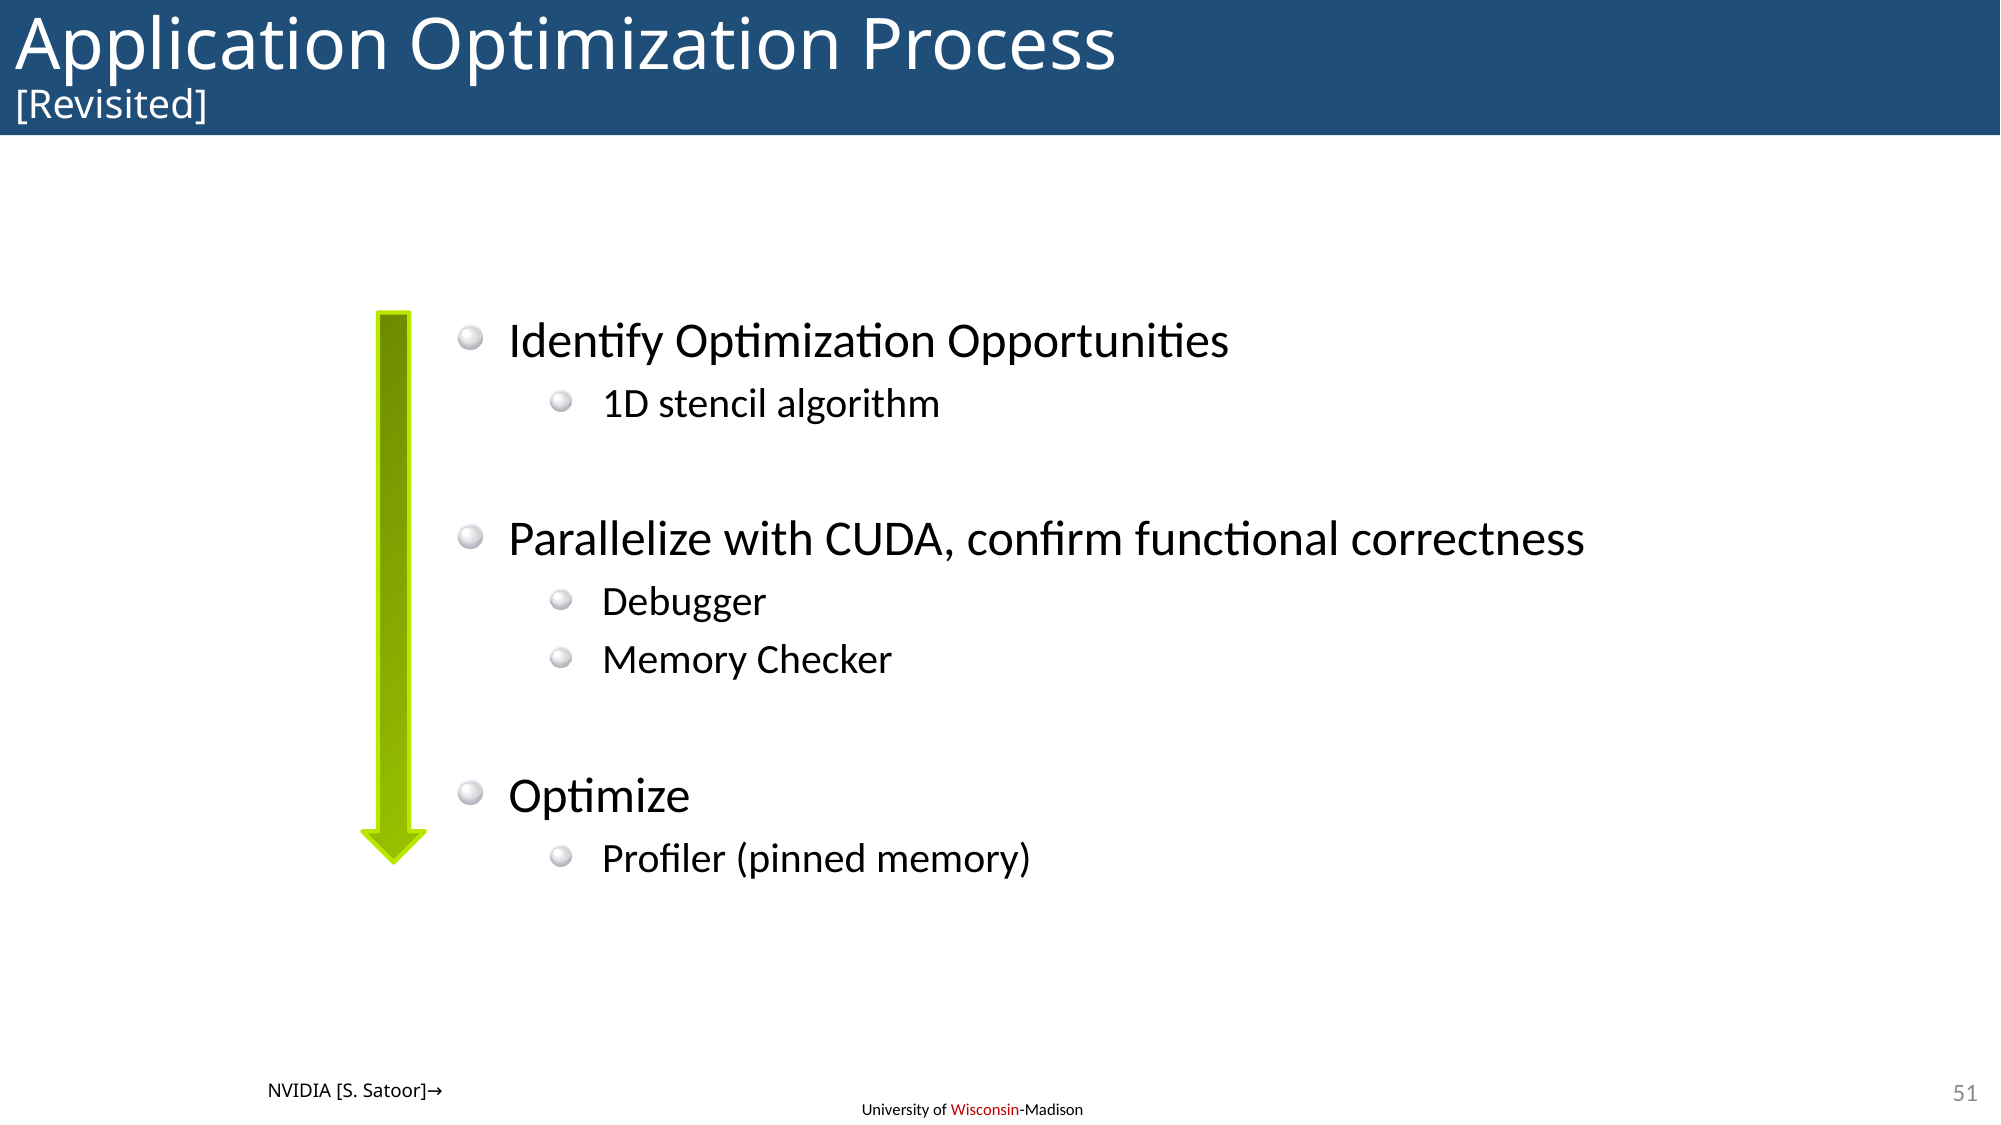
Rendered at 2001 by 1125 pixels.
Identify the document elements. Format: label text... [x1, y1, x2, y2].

text_box [362, 312, 425, 863]
title Application Optimization Process [Revisited] [0, 0, 2000, 136]
picture [545, 642, 576, 672]
picture [452, 319, 488, 355]
picture [452, 518, 488, 554]
text_box NVIDIA [S. Satoor]→ [252, 1071, 458, 1109]
picture [452, 774, 488, 810]
picture [545, 584, 576, 614]
picture [545, 840, 576, 871]
picture [545, 385, 576, 416]
slide_number 51 [1879, 1069, 1994, 1114]
text_box Identify Optimization Opportunities 1D stencil algorithm Parallelize with CUDA, confirm functional correctness Debugger Memory Checker Optimize Profiler (pinned memory) [437, 299, 1713, 988]
